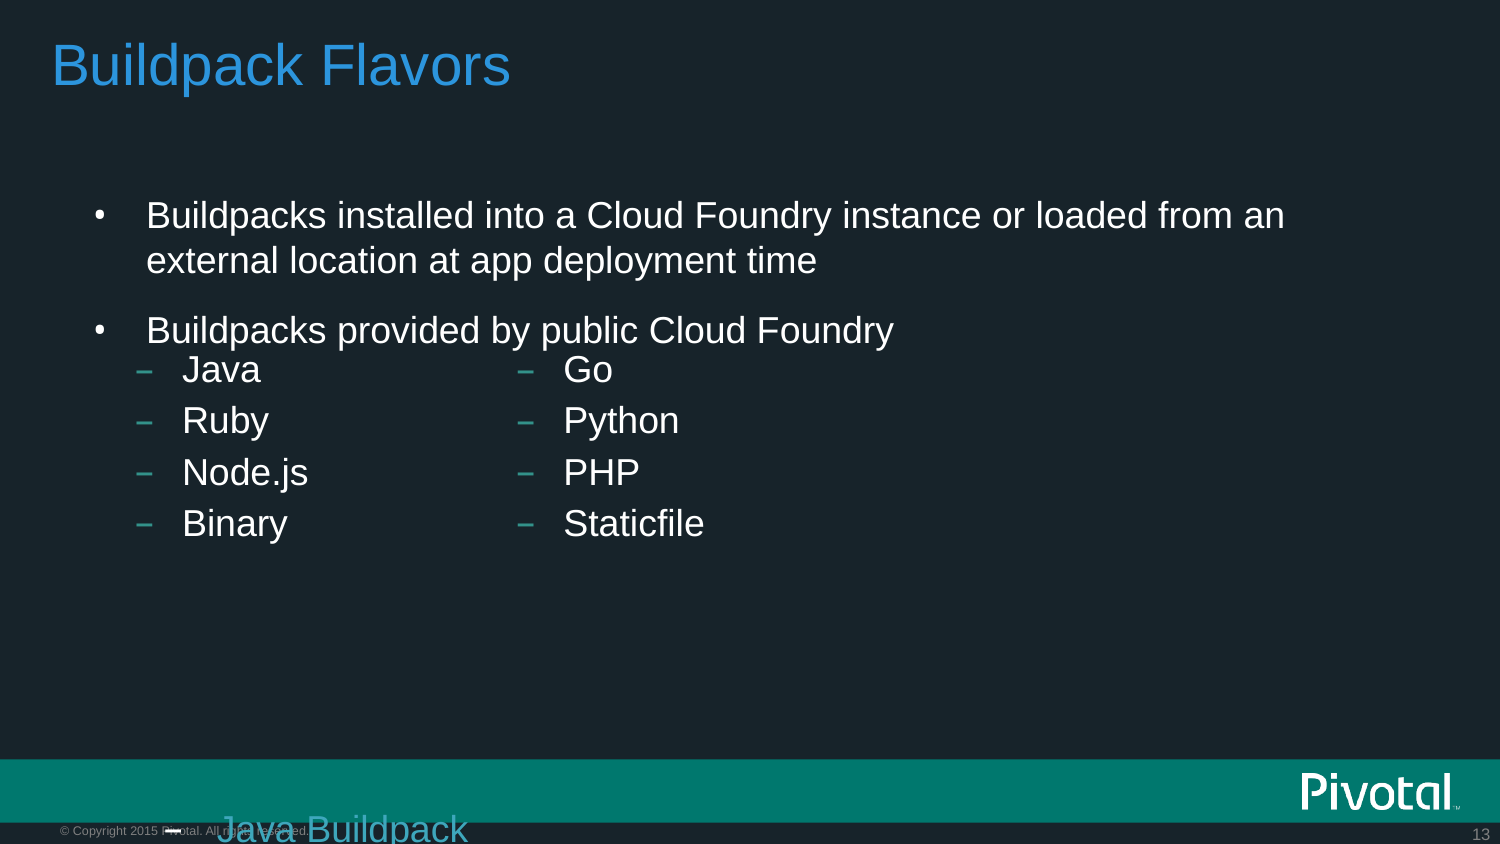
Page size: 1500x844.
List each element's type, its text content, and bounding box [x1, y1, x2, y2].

list Buildpacks installed into a Cloud Foundry instance or loaded from an external location at app deployment time Buildpacks provided by public Cloud Foundry Java Buildpack Cloud Foundry Community Buildpack Write you own [60, 176, 1440, 732]
text_box Buildpack Flavors [36, 27, 1416, 130]
picture [1302, 773, 1460, 810]
text_box Java Ruby Node.js Binary [60, 345, 550, 530]
text_box Go Python PHP Staticfile [550, 345, 932, 530]
